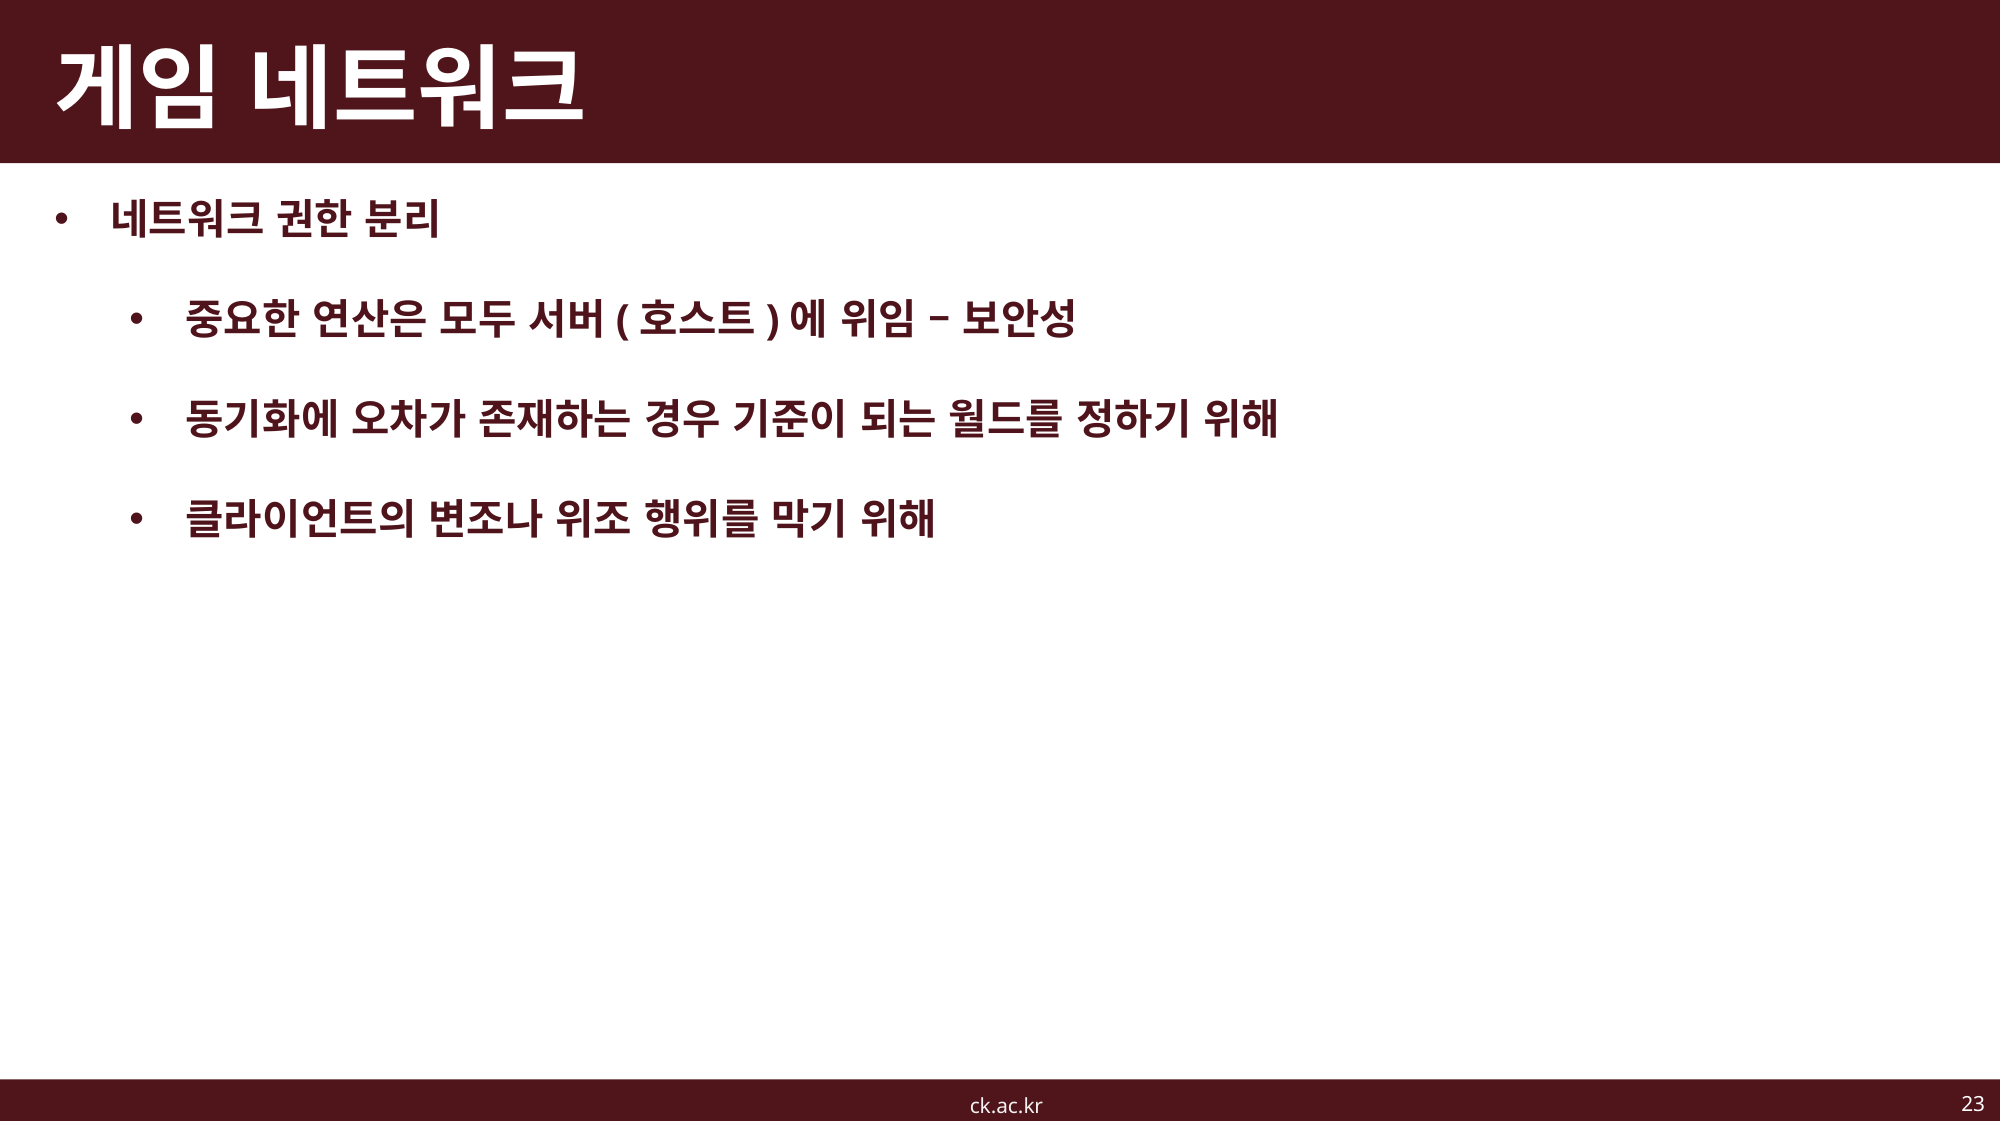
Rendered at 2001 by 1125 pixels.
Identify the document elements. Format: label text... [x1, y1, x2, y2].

title 게임 네트워크 [39, 34, 1289, 149]
text_box 네트워크 권한 분리 중요한 연산은 모두 서버(호스트)에 위임 – 보안성 동기화에 오차가 존재하는 경우 기준이 되는 월드를 정하기 위해 클라이언트의 변조나 위조 행위를 막기 위해 [39, 185, 1912, 551]
footer ck.ac.kr [949, 1084, 1064, 1125]
slide_number 23 [1911, 1083, 2000, 1125]
